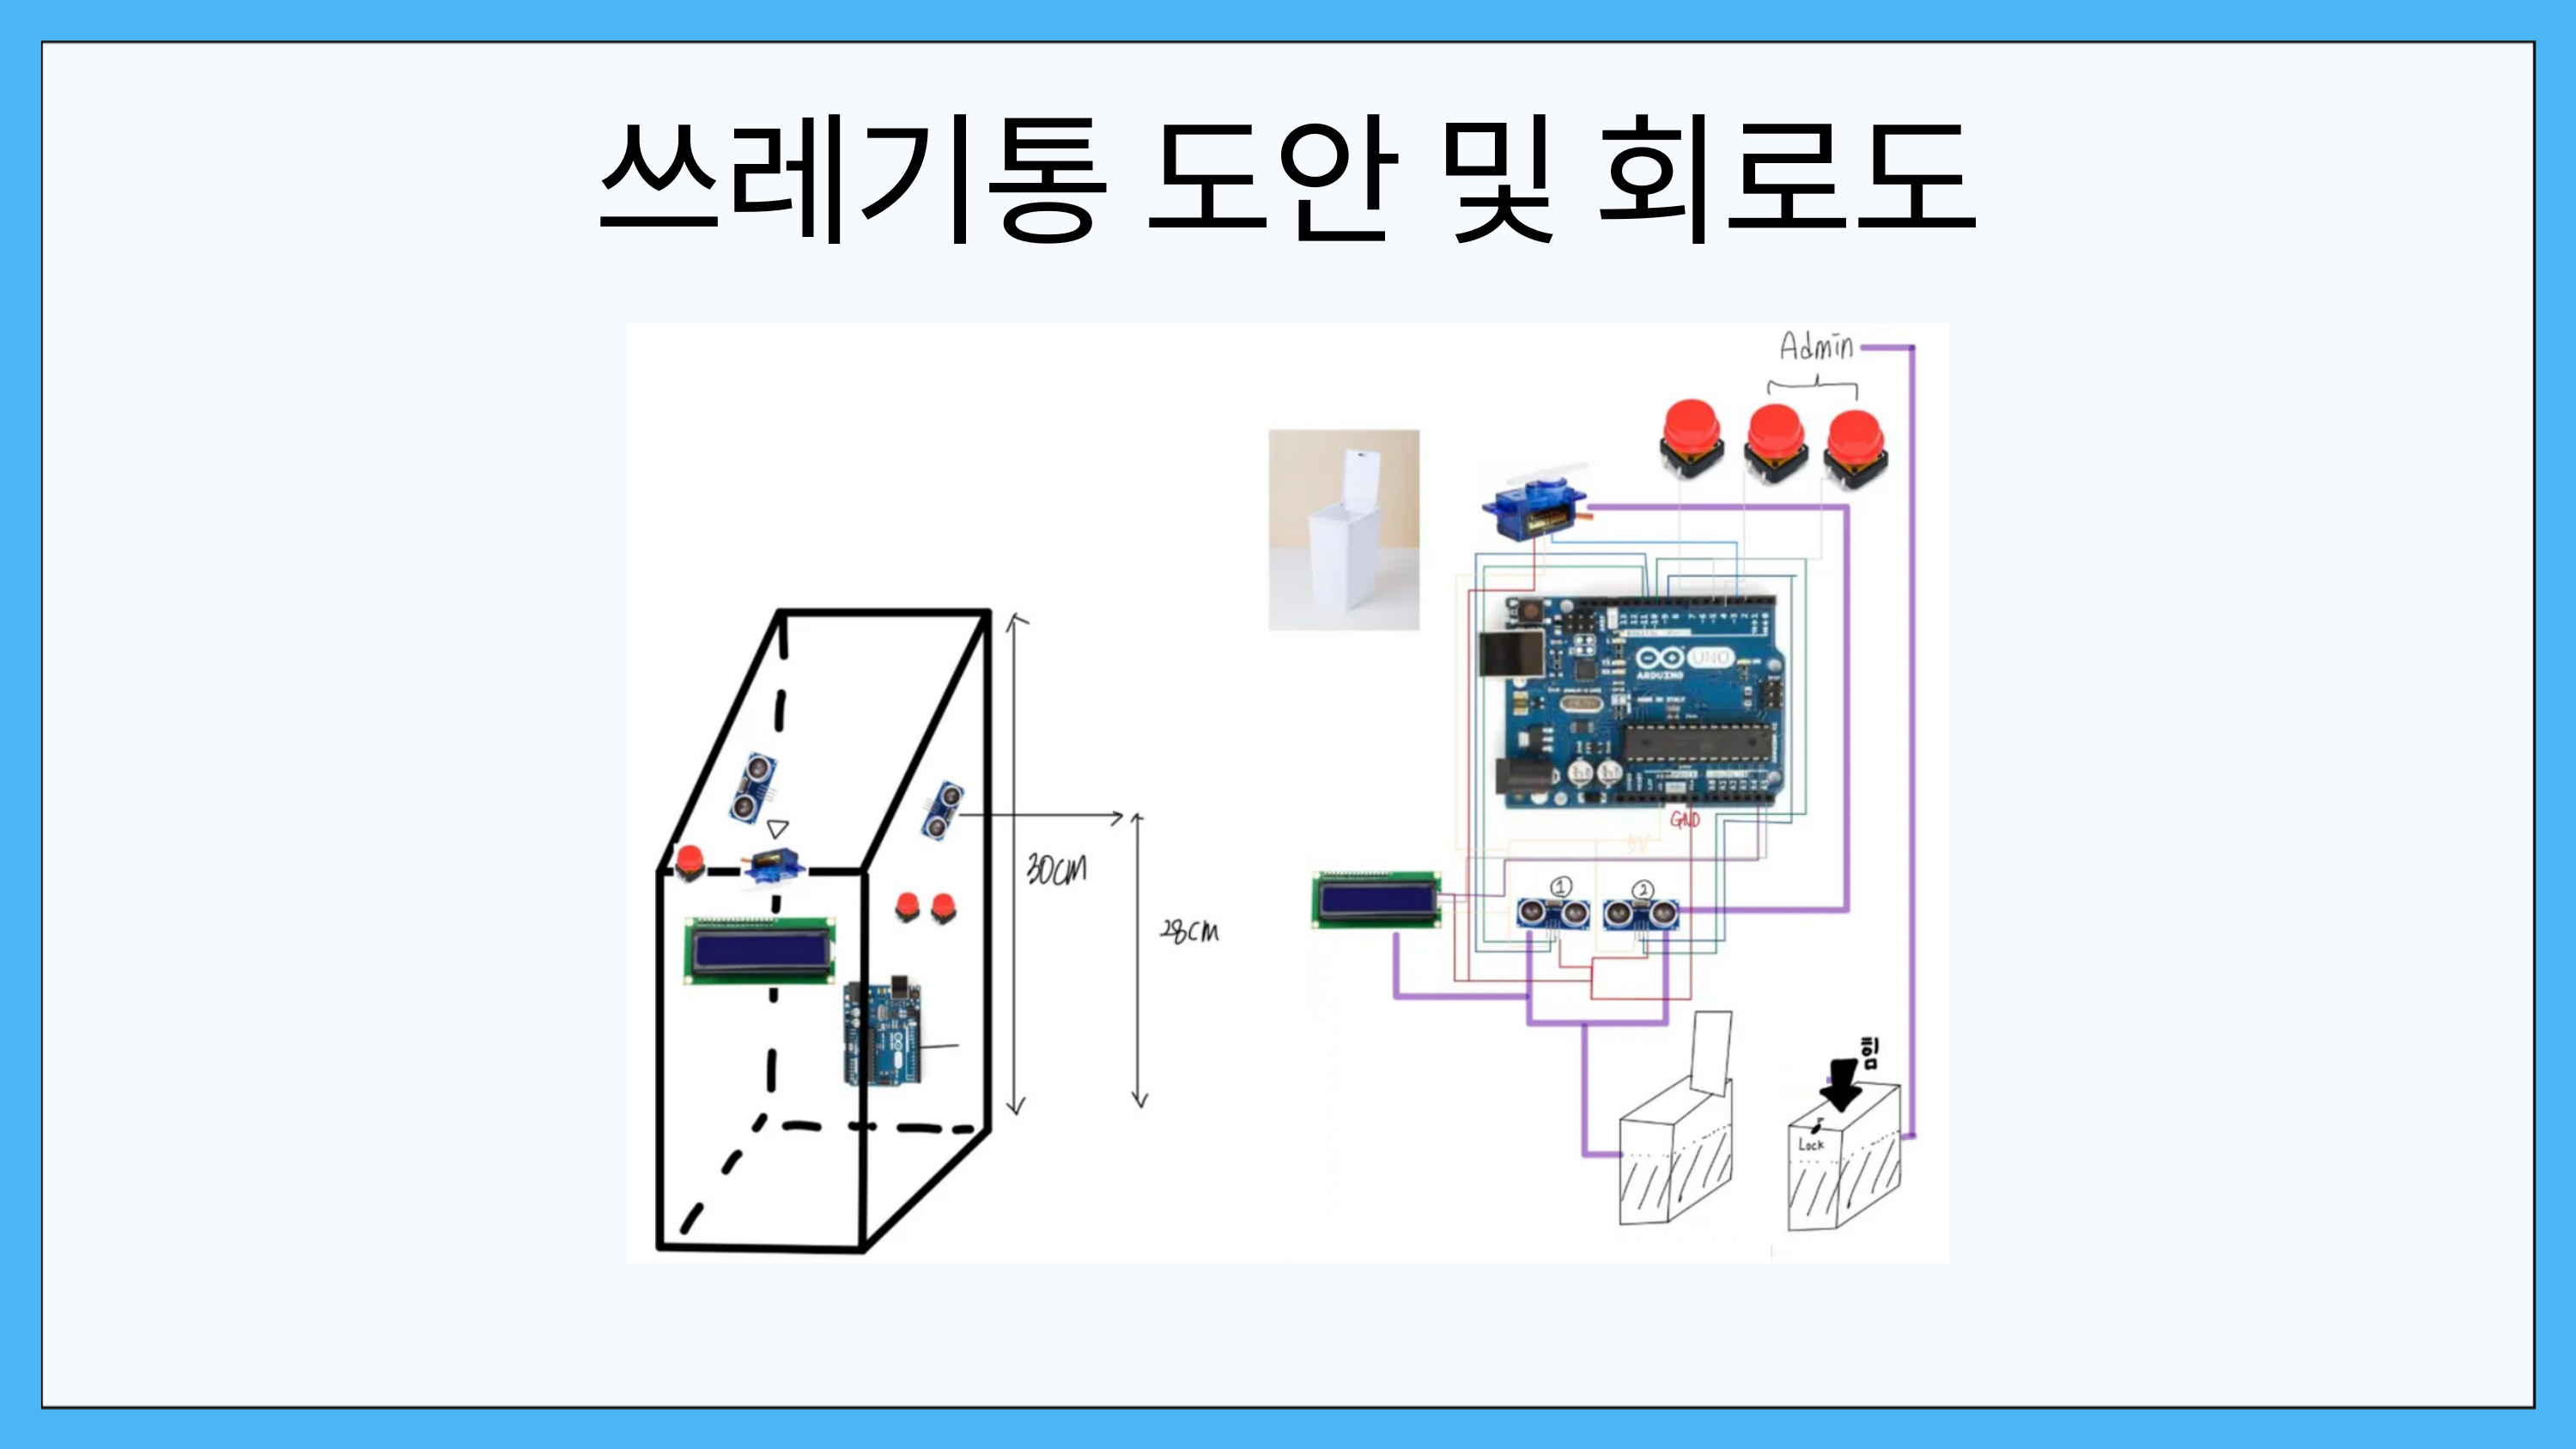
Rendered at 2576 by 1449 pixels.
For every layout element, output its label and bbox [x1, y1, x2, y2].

text_box [40, 40, 2537, 1410]
text_box [315, 104, 2263, 298]
